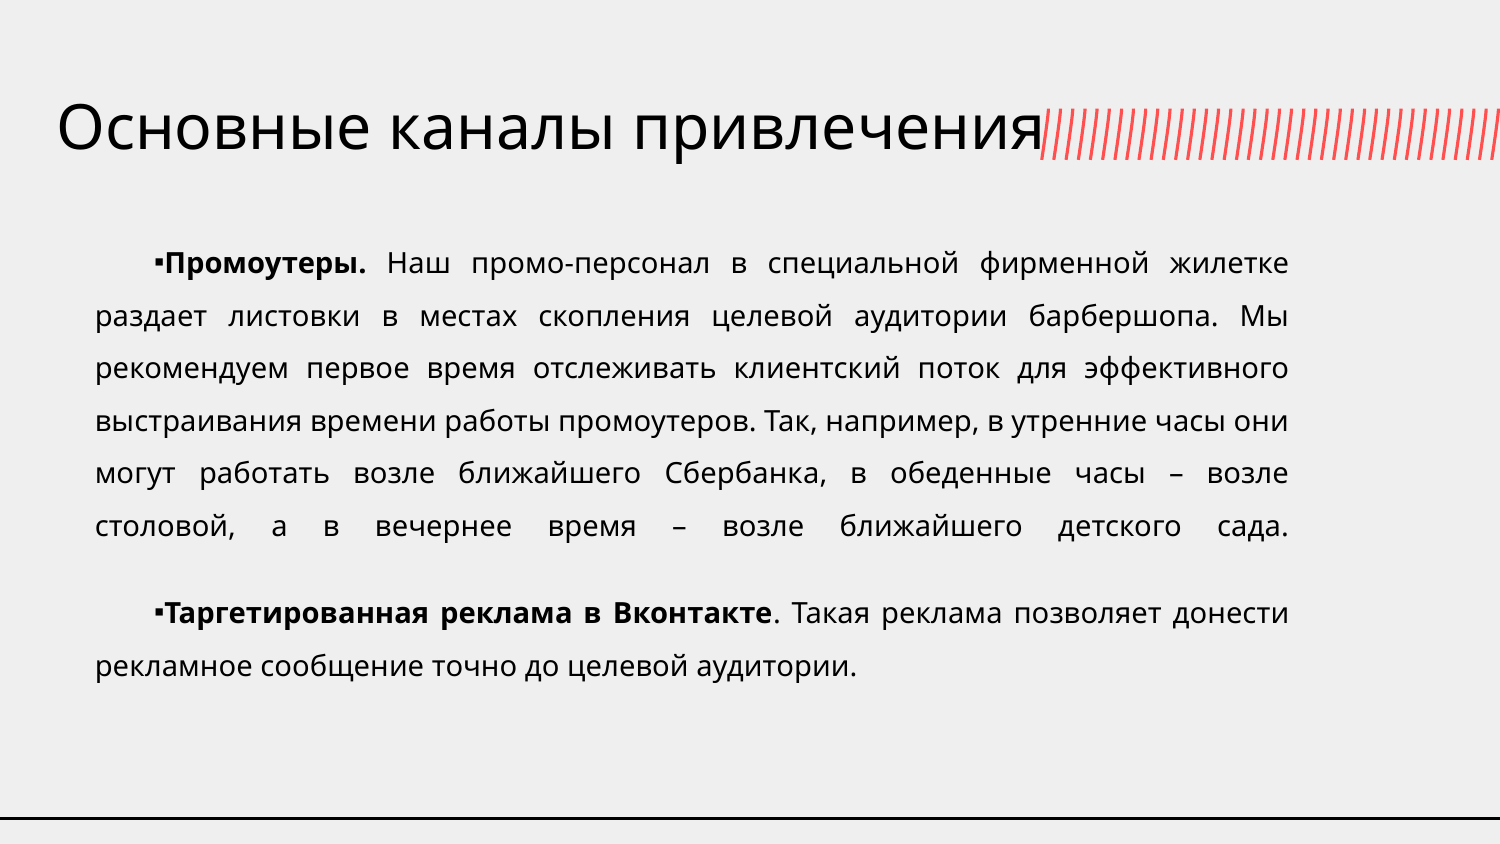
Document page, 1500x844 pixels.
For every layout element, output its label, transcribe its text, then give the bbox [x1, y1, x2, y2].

text_box Промоутеры. Наш промо-персонал в специальной фирменной жилетке раздает листовки в местах скопления целевой аудитории барбершопа. Мы рекомендуем первое время отслеживать клиентский поток для эффективного выстраивания времени работы промоутеров. Так, например, в утренние часы они могут работать возле ближайшего Сбербанка, в обеденные часы – возле столовой, а в вечернее время – возле ближайшего детского сада. Таргетированная реклама в Вконтакте. Такая реклама позволяет донести рекламное сообщение точно до целевой аудитории. [79, 234, 1305, 727]
title Основные каналы привлечения [41, 71, 1305, 166]
